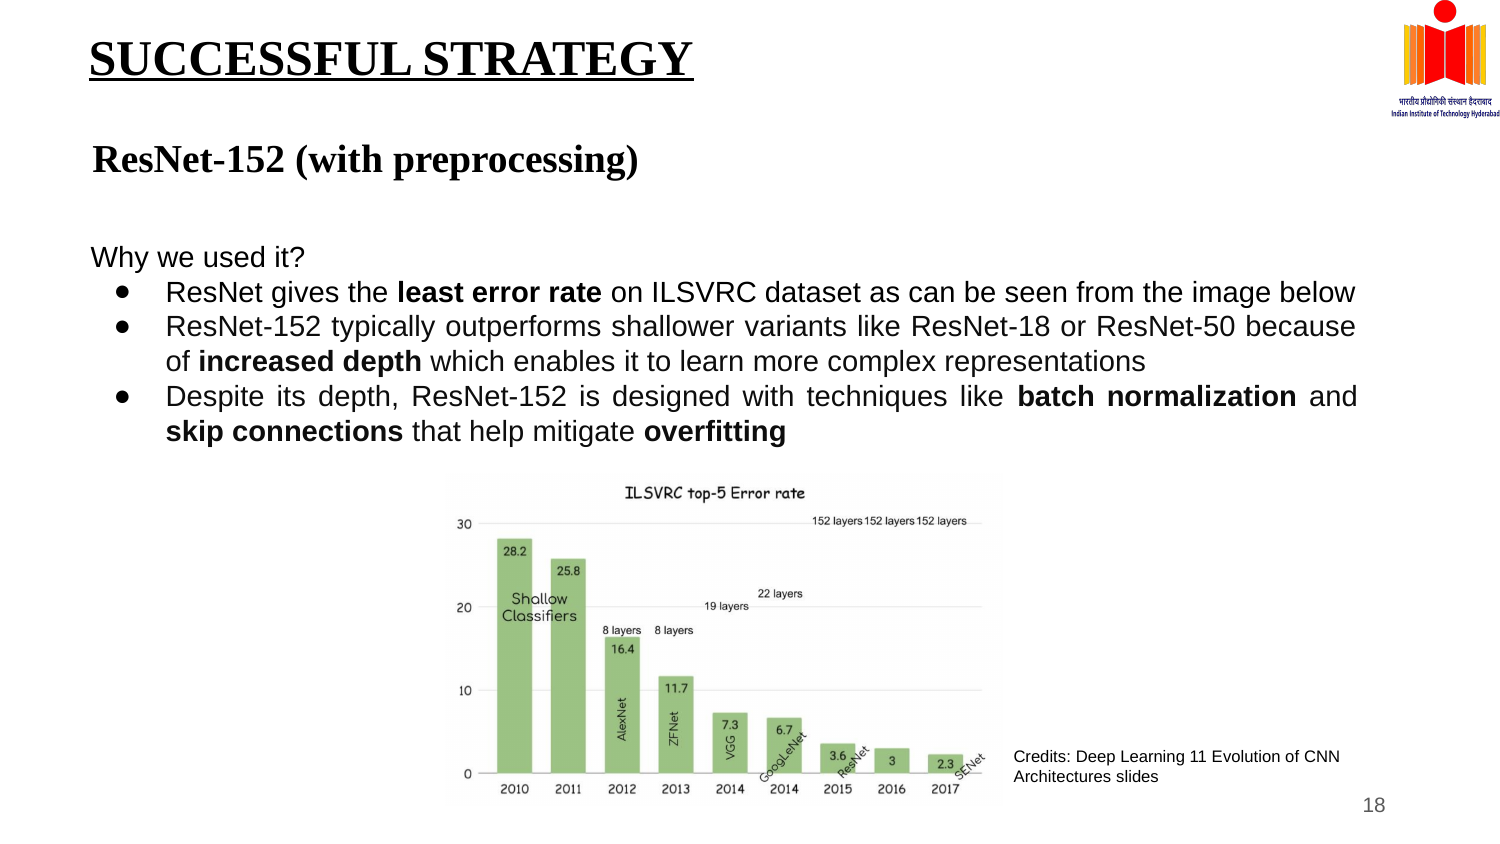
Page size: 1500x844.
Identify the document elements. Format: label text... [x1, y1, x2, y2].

text_box Why we used it? ResNet gives the least error rate on ILSVRC dataset as can be seen from the image below ResNet-152 typically outperforms shallower variants like ResNet-18 or ResNet-50 because of increased depth which enables it to learn more complex representations Despite its depth, ResNet-152 is designed with techniques like batch normalization and skip connections that help mitigate overfitting [75, 222, 1373, 533]
slide_number ‹#› [1059, 782, 1397, 827]
picture [445, 472, 1003, 806]
picture [1391, 0, 1500, 119]
title SUCCESSFUL STRATEGY [77, 0, 1060, 136]
text_box ResNet-152 (with preprocessing) [77, 118, 750, 196]
slide_number Credits: Deep Learning 11 Evolution of CNN Architectures slides [1008, 727, 1359, 806]
